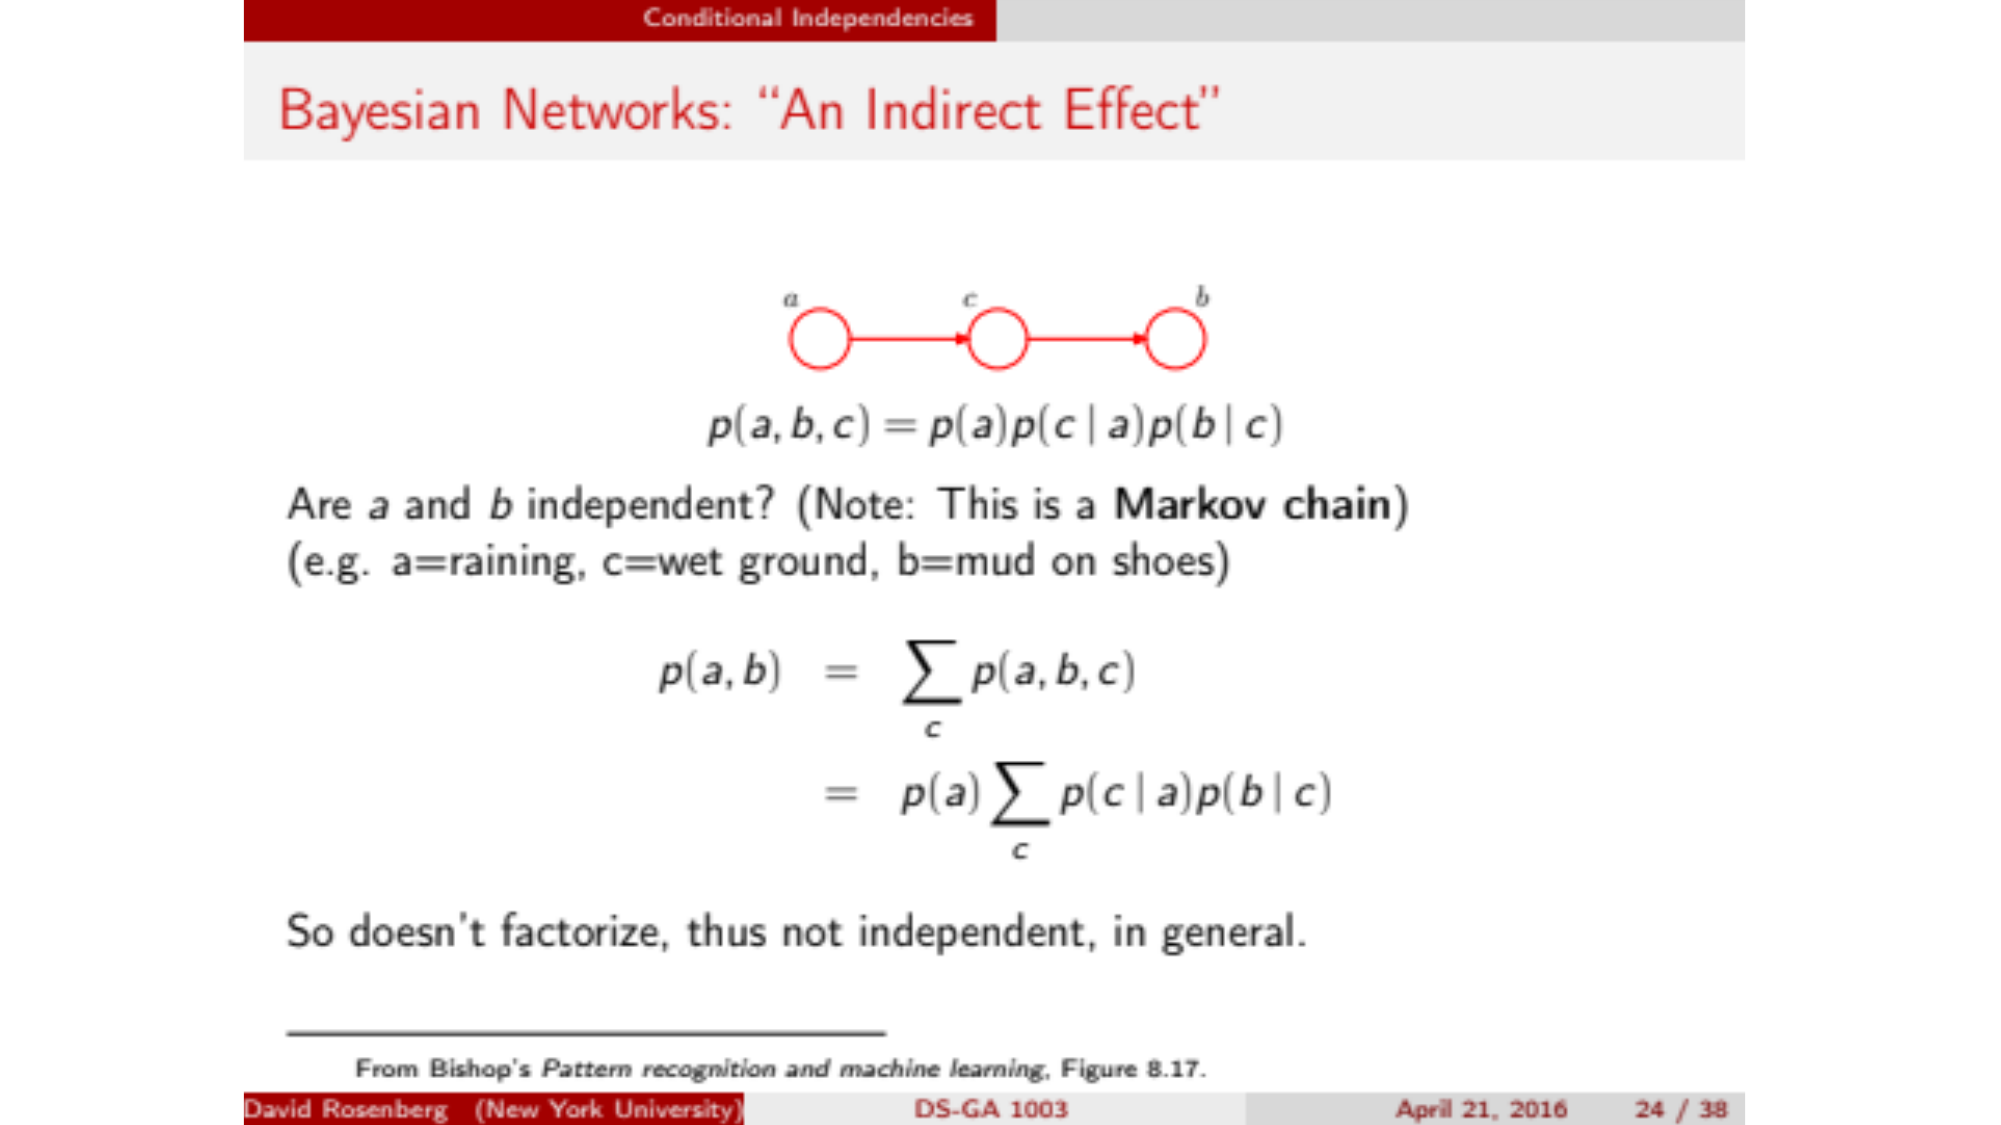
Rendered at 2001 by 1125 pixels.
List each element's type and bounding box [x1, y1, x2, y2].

list [243, 0, 1746, 1125]
